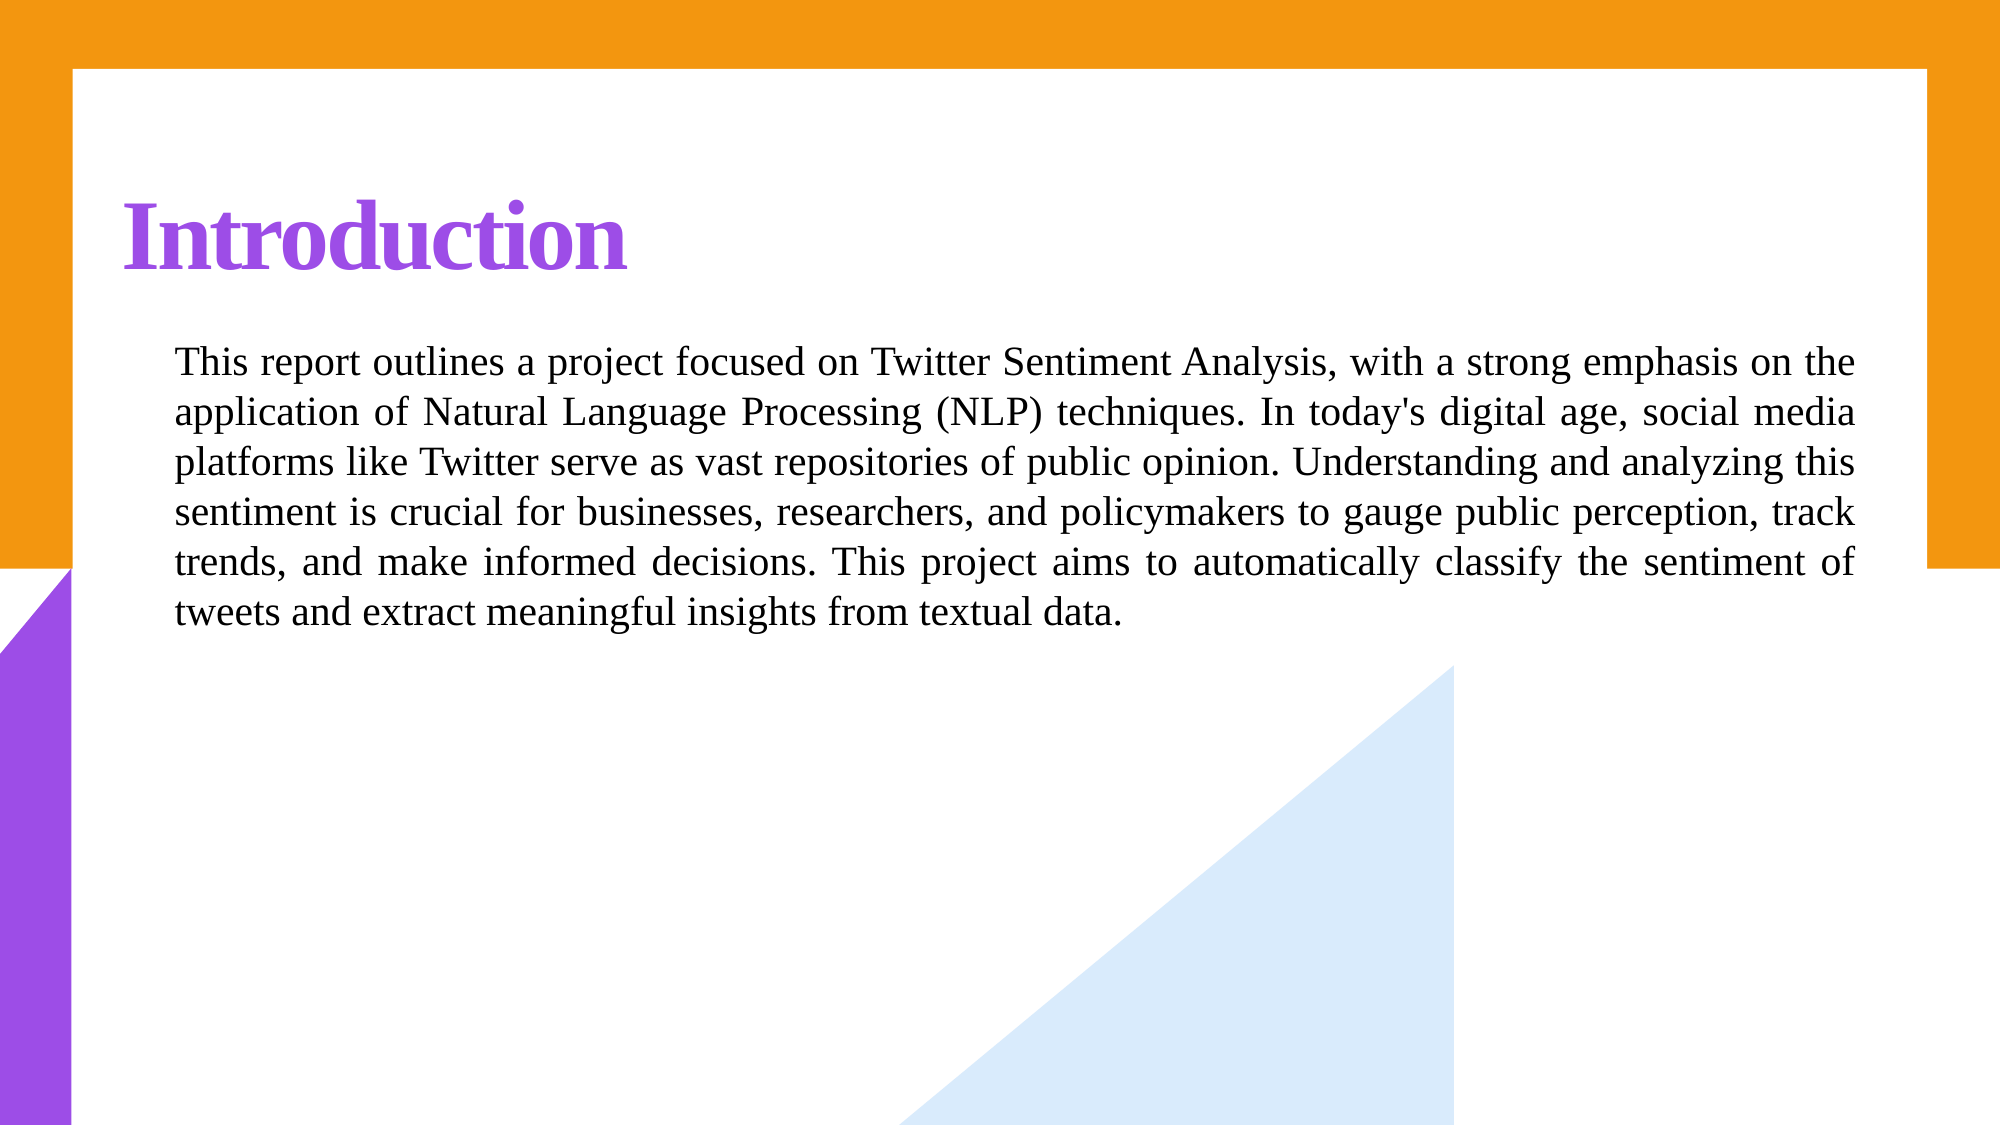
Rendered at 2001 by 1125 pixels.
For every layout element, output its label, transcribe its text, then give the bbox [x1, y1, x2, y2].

list This report outlines a project focused on Twitter Sentiment Analysis, with a strong emphasis on the application of Natural Language Processing (NLP) techniques. In today's digital age, social media platforms like Twitter serve as vast repositories of public opinion. Understanding and analyzing this sentiment is crucial for businesses, researchers, and policymakers to gauge public perception, track trends, and make informed decisions. This project aims to automatically classify the sentiment of tweets and extract meaningful insights from textual data. [159, 333, 1873, 676]
title Introduction [83, 149, 984, 310]
